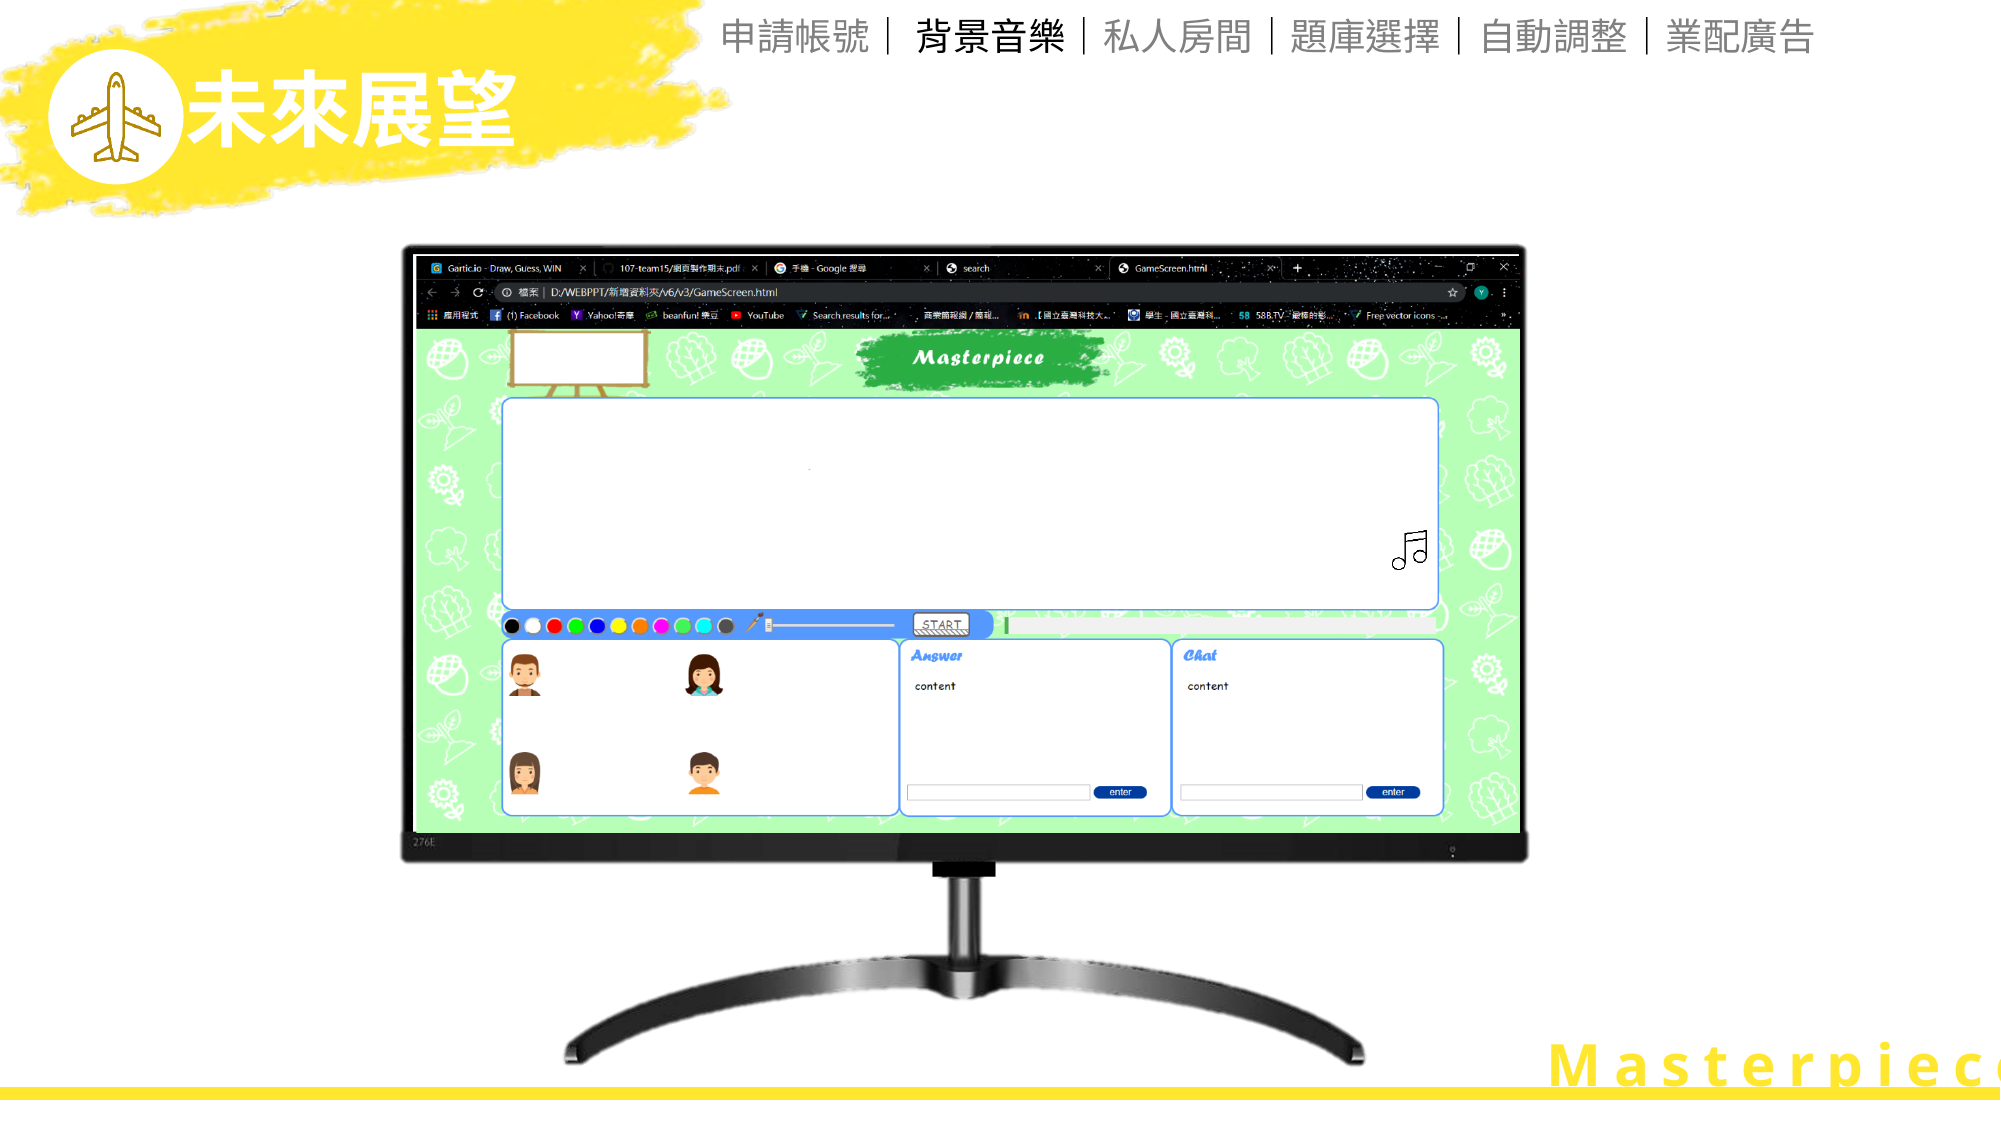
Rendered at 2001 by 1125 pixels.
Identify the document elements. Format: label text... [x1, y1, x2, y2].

text_box 申請帳號｜ 背景音樂｜私人房間｜題庫選擇｜自動調整｜業配廣告 [705, 5, 1967, 65]
picture [0, 0, 1550, 1125]
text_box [416, 256, 1520, 833]
